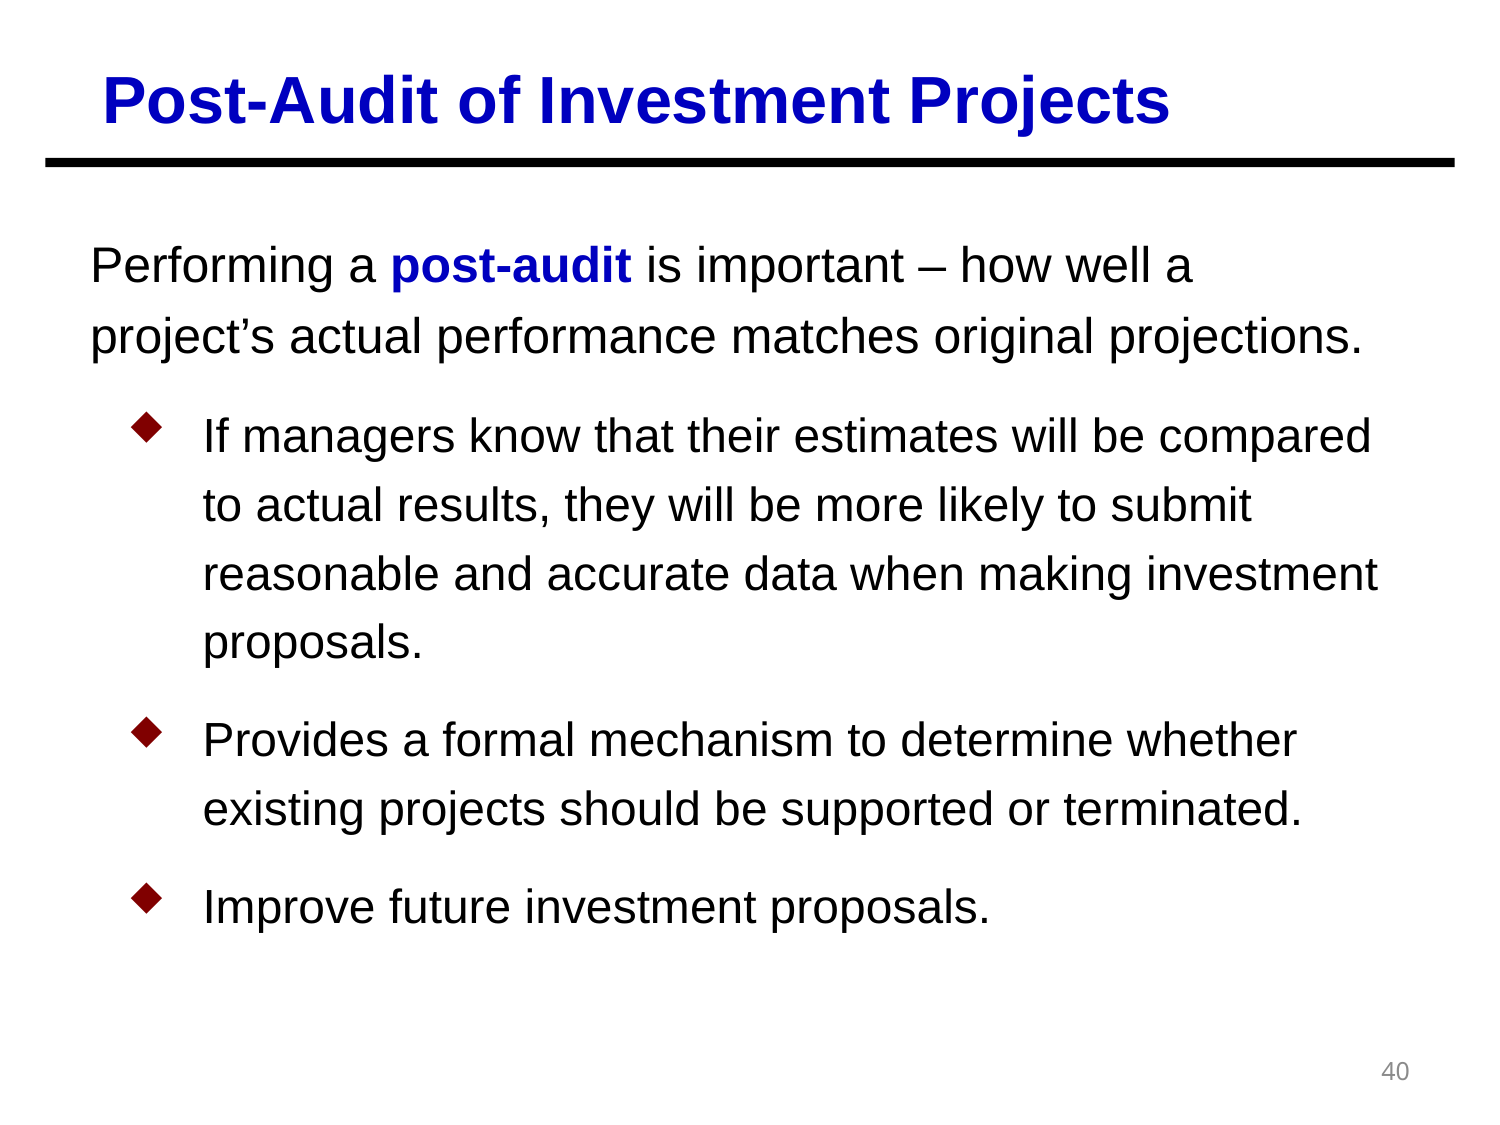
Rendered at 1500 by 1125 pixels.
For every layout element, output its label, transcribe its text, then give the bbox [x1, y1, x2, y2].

slide_number 40 [1074, 1042, 1425, 1103]
text_box Performing a post-audit is important – how well a project’s actual performance matches original projections. If managers know that their estimates will be compared to actual results, they will be more likely to submit reasonable and accurate data when making investment proposals. Provides a formal mechanism to determine whether existing projects should be supported or terminated. Improve future investment proposals. [74, 212, 1413, 941]
text_box Post-Audit of Investment Projects [87, 50, 1338, 142]
